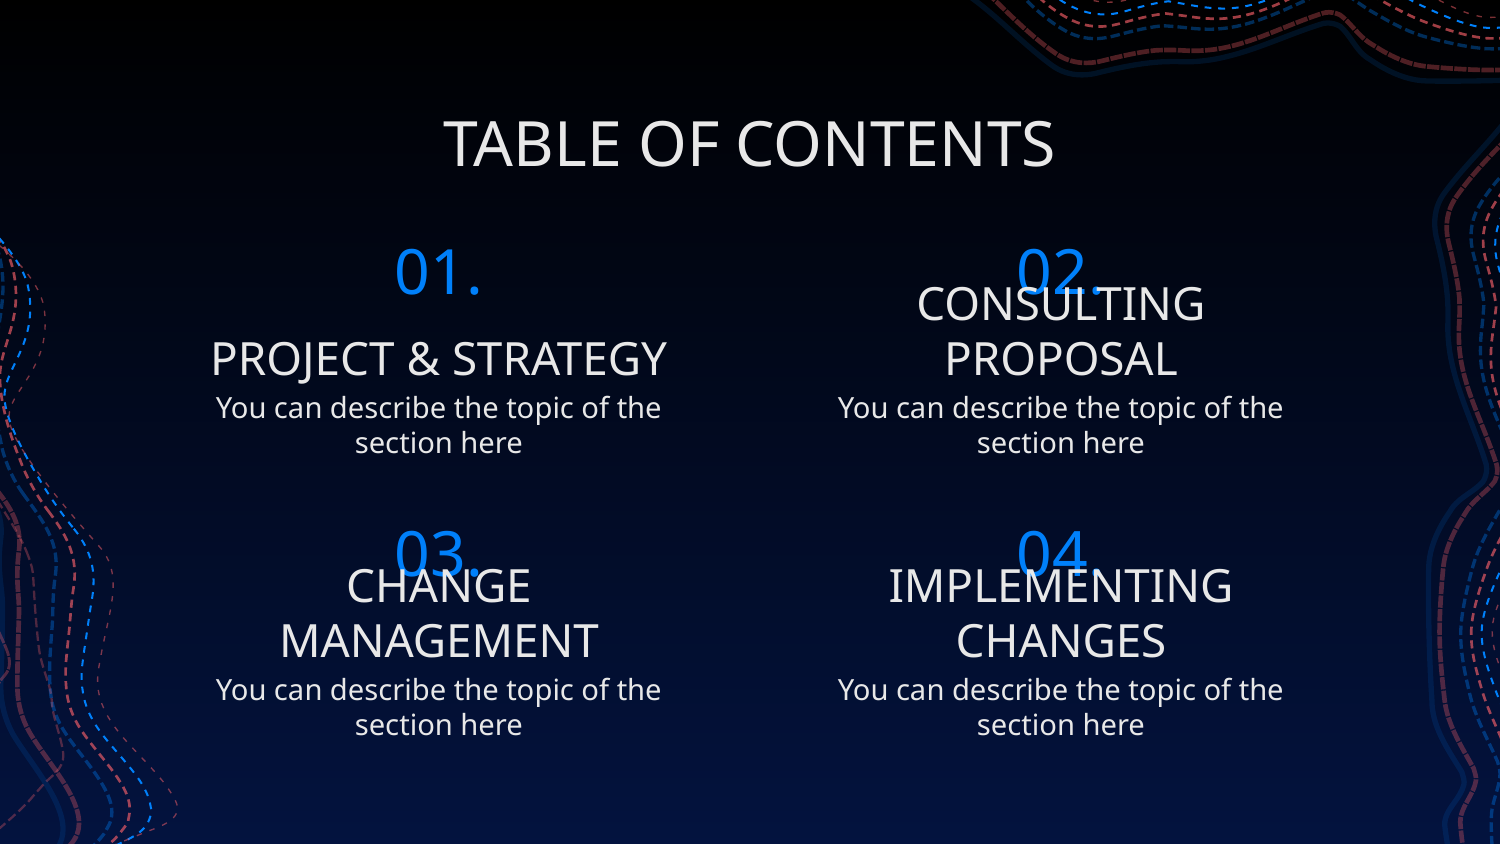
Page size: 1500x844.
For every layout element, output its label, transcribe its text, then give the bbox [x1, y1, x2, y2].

title CHANGE MANAGEMENT [173, 600, 704, 656]
title IMPLEMENTING CHANGES [795, 600, 1327, 656]
title 01. [378, 220, 500, 318]
title 04. [1000, 502, 1122, 600]
title 02. [1000, 220, 1122, 318]
subtitle You can describe the topic of the section here [795, 656, 1327, 756]
subtitle You can describe the topic of the section here [173, 374, 704, 474]
subtitle You can describe the topic of the section here [795, 374, 1327, 474]
title CONSULTING PROPOSAL [795, 318, 1327, 374]
title 03. [378, 502, 500, 600]
subtitle You can describe the topic of the section here [173, 656, 704, 756]
title PROJECT & STRATEGY [173, 318, 704, 374]
title TABLE OF CONTENTS [118, 88, 1382, 192]
